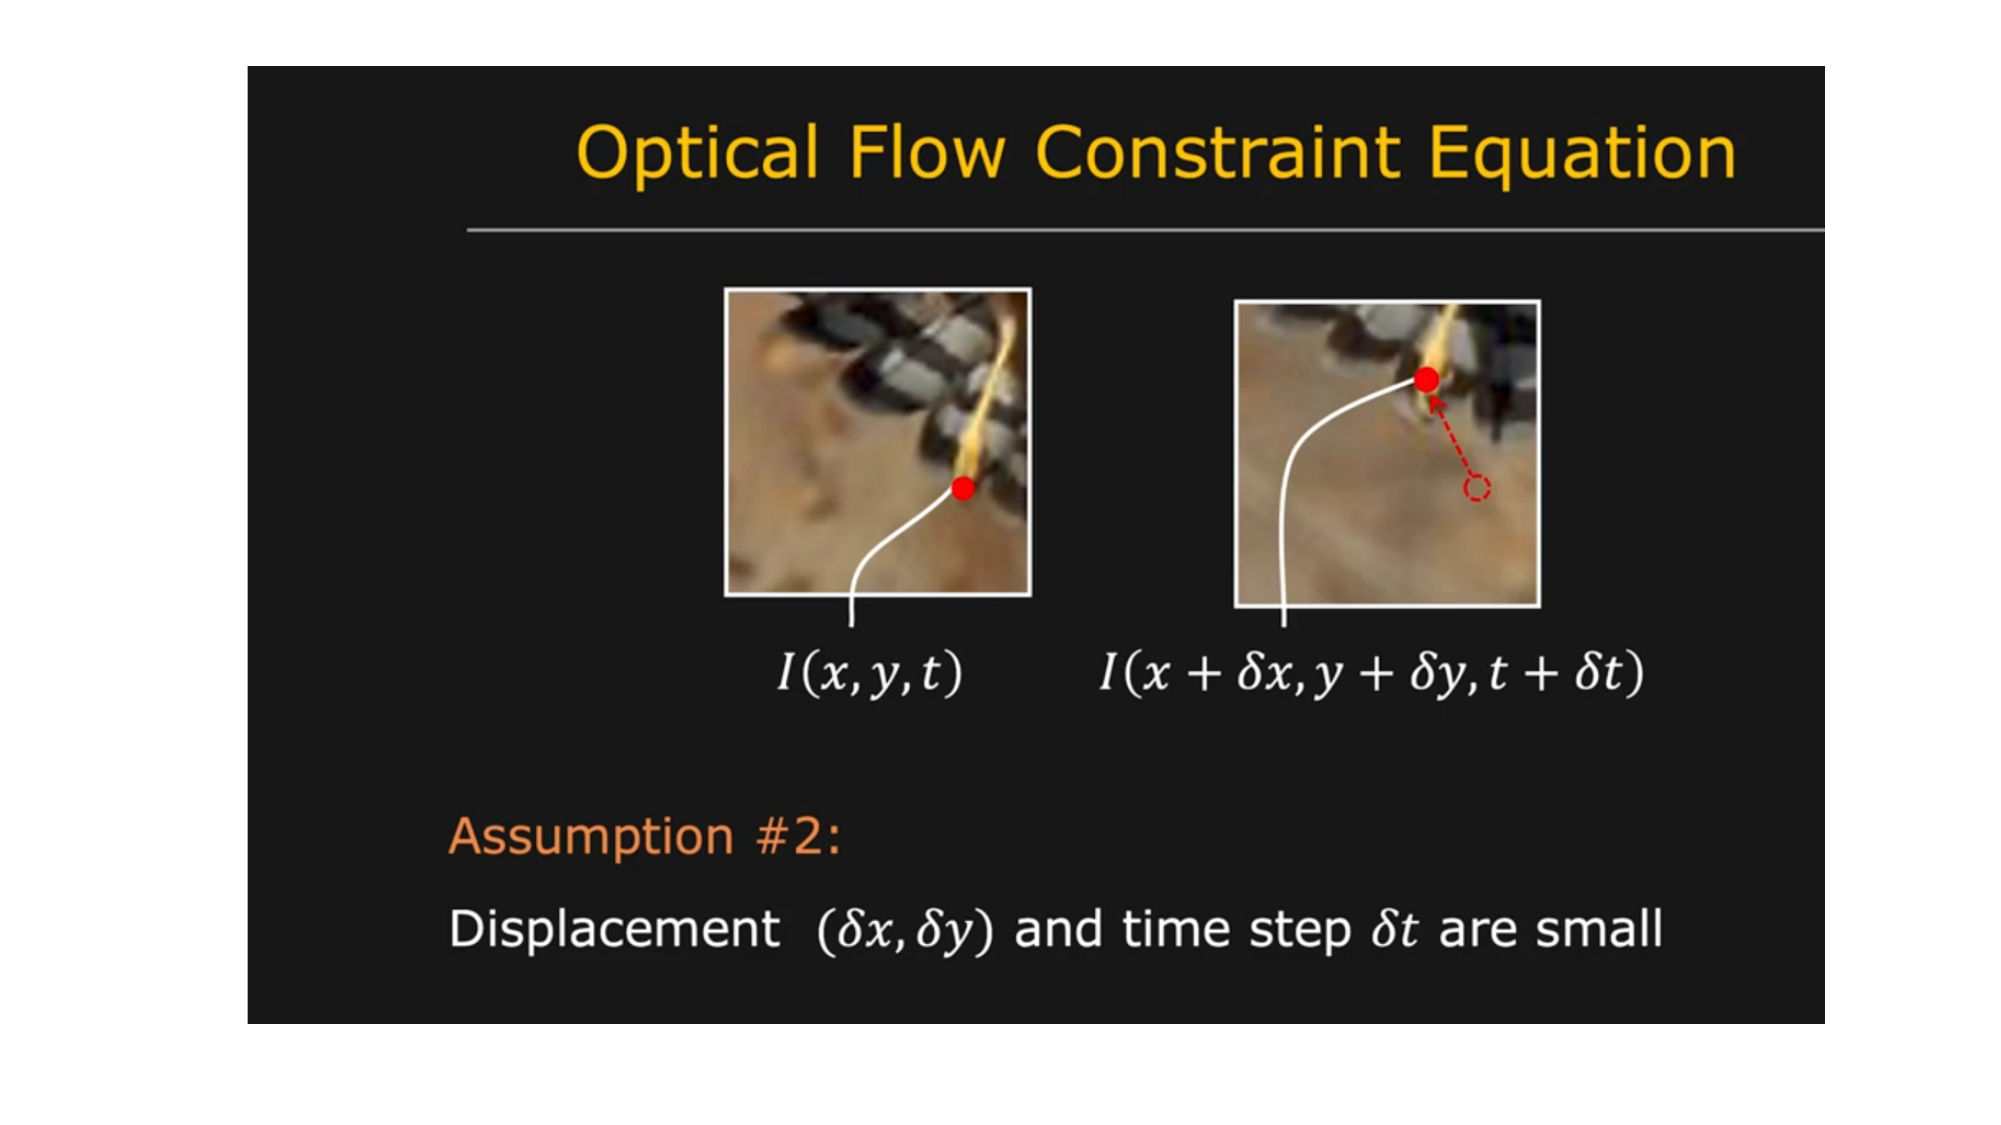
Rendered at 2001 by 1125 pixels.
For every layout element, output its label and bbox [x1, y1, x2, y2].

picture [247, 66, 1825, 1024]
